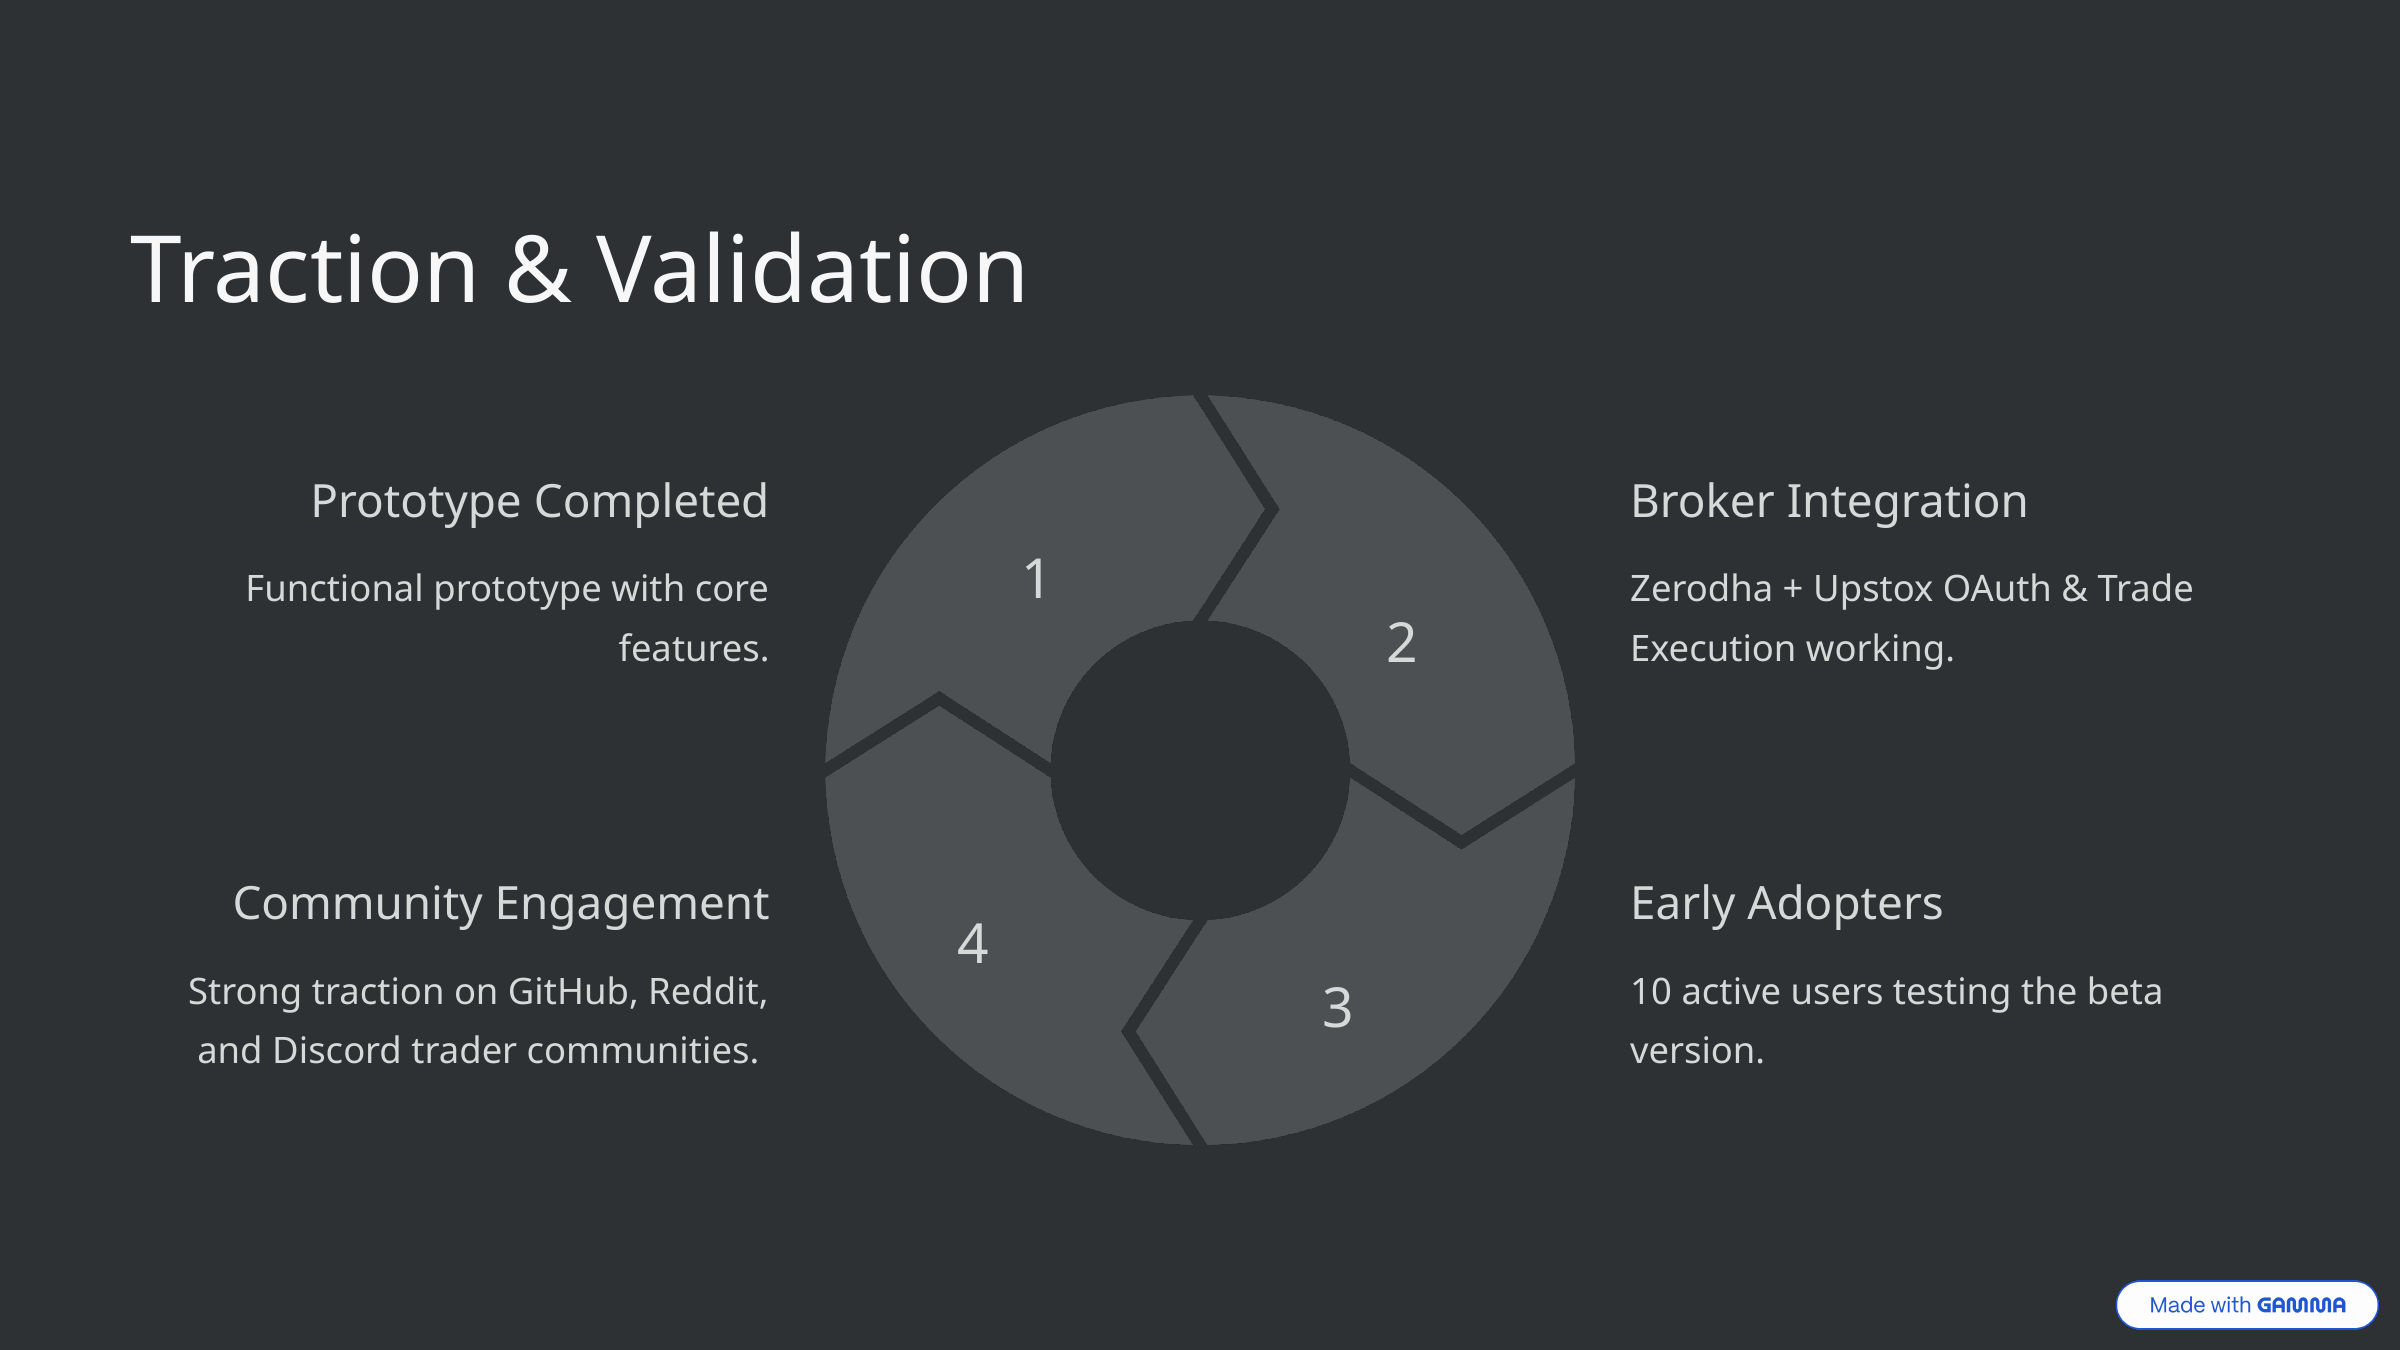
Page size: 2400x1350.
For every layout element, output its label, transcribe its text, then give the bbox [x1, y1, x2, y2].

text_box Prototype Completed [294, 469, 770, 528]
text_box Zerodha + Upstox OAuth & Trade Execution working. [1630, 549, 2270, 669]
text_box Traction & Validation [130, 205, 1061, 322]
text_box Functional prototype with core features. [130, 549, 770, 669]
text_box Early Adopters [1630, 871, 2096, 930]
text_box Strong traction on GitHub, Reddit, and Discord trader communities. [130, 952, 770, 1072]
text_box 10 active users testing the beta version. [1630, 952, 2270, 1072]
picture [2106, 1271, 2389, 1339]
text_box Broker Integration [1630, 469, 2096, 528]
text_box Community Engagement [226, 871, 770, 930]
picture [825, 395, 1575, 1145]
